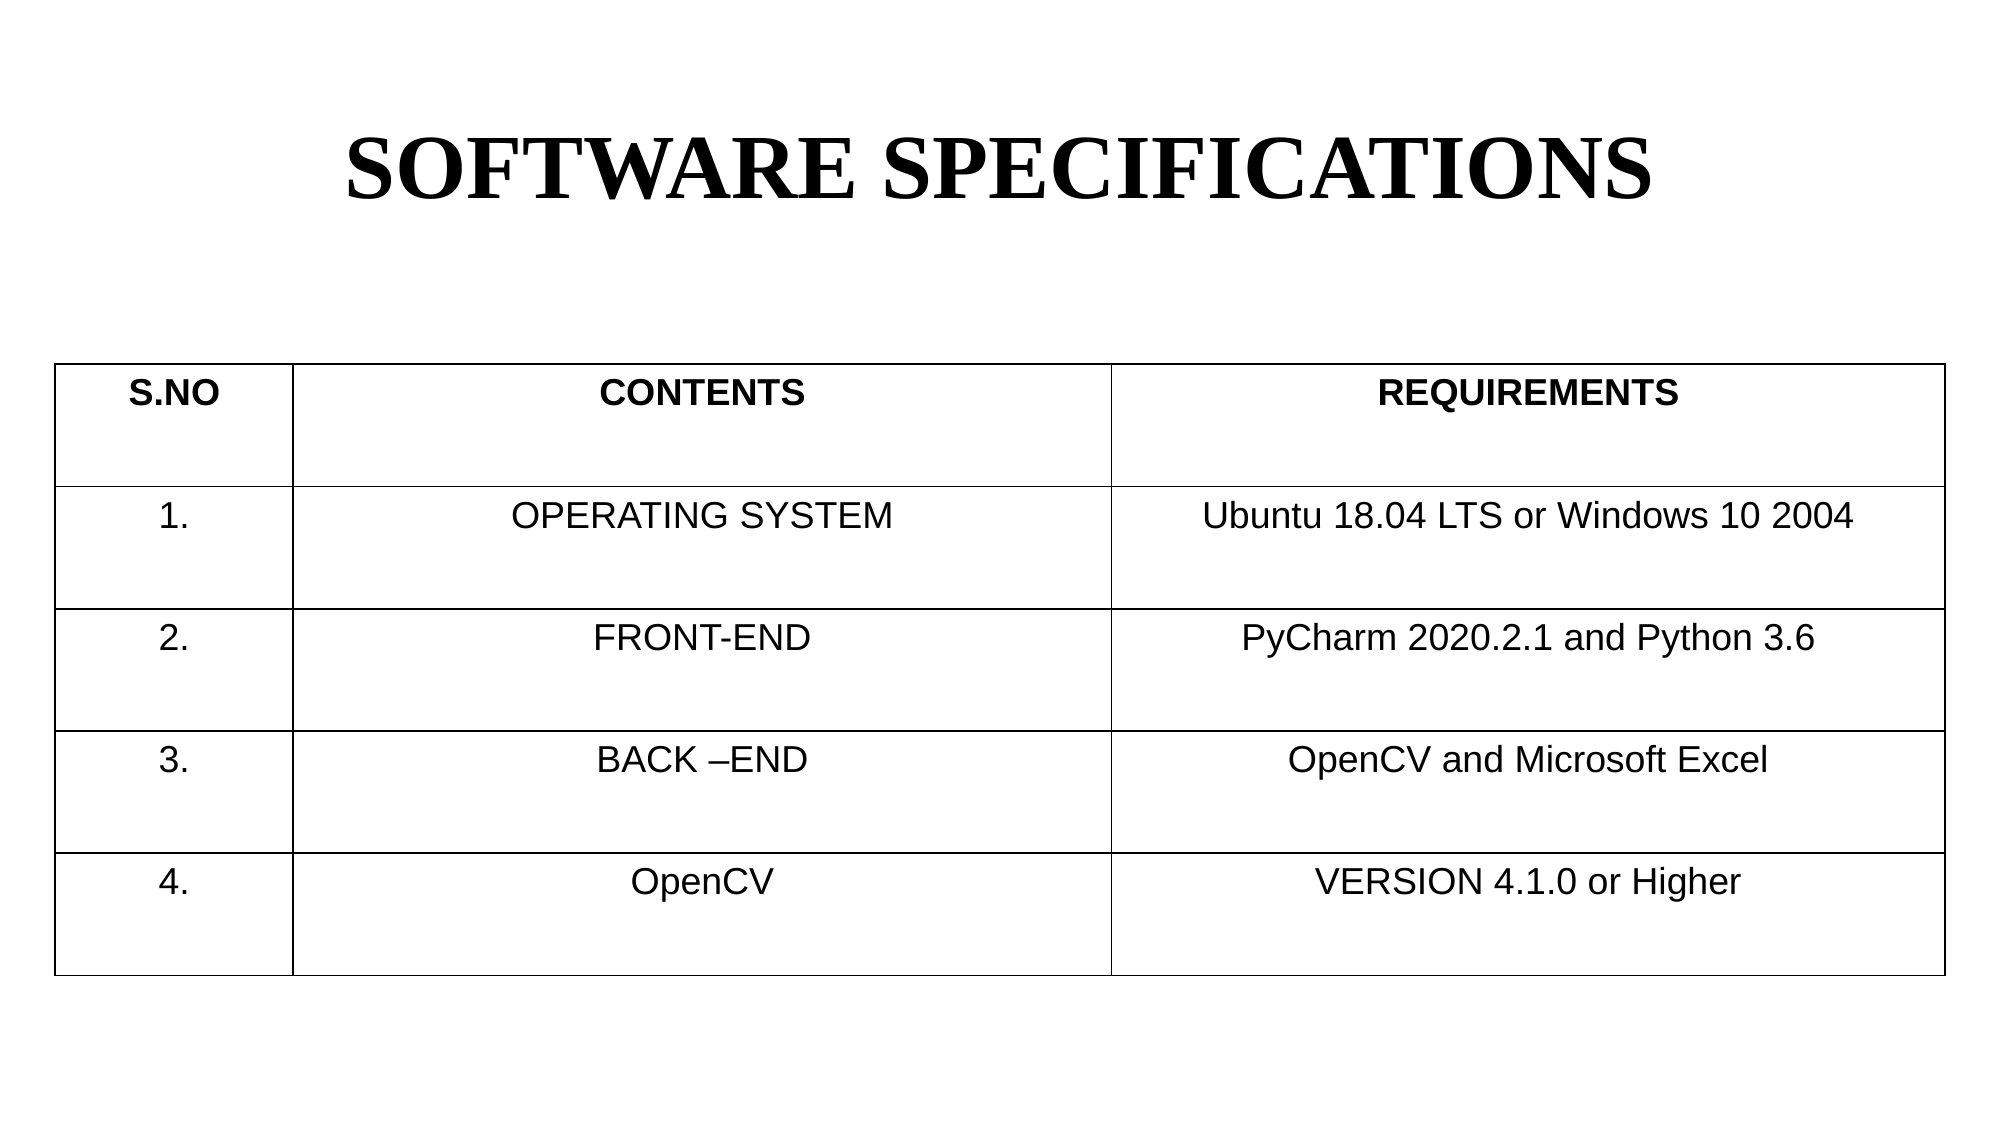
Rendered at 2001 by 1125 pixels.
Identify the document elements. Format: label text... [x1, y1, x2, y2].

table_cell BACK –END [294, 732, 1111, 852]
table_cell 2. [56, 610, 292, 730]
table_cell FRONT-END [294, 610, 1111, 730]
table_cell OpenCV and Microsoft Excel [1112, 732, 1944, 852]
table_cell PyCharm 2020.2.1 and Python 3.6 [1112, 610, 1944, 730]
title SOFTWARE SPECIFICATIONS [137, 59, 1863, 278]
table_header CONTENTS [294, 365, 1111, 486]
table_cell 1. [56, 487, 292, 608]
table_cell OPERATING SYSTEM [294, 487, 1111, 608]
table_header REQUIREMENTS [1112, 365, 1944, 486]
table_cell OpenCV [294, 854, 1111, 975]
table_cell 4. [56, 854, 292, 975]
table_header S.NO [56, 365, 292, 486]
table_cell VERSION 4.1.0 or Higher [1112, 854, 1944, 975]
table_cell 3. [56, 732, 292, 852]
table_cell Ubuntu 18.04 LTS or Windows 10 2004 [1112, 487, 1944, 608]
